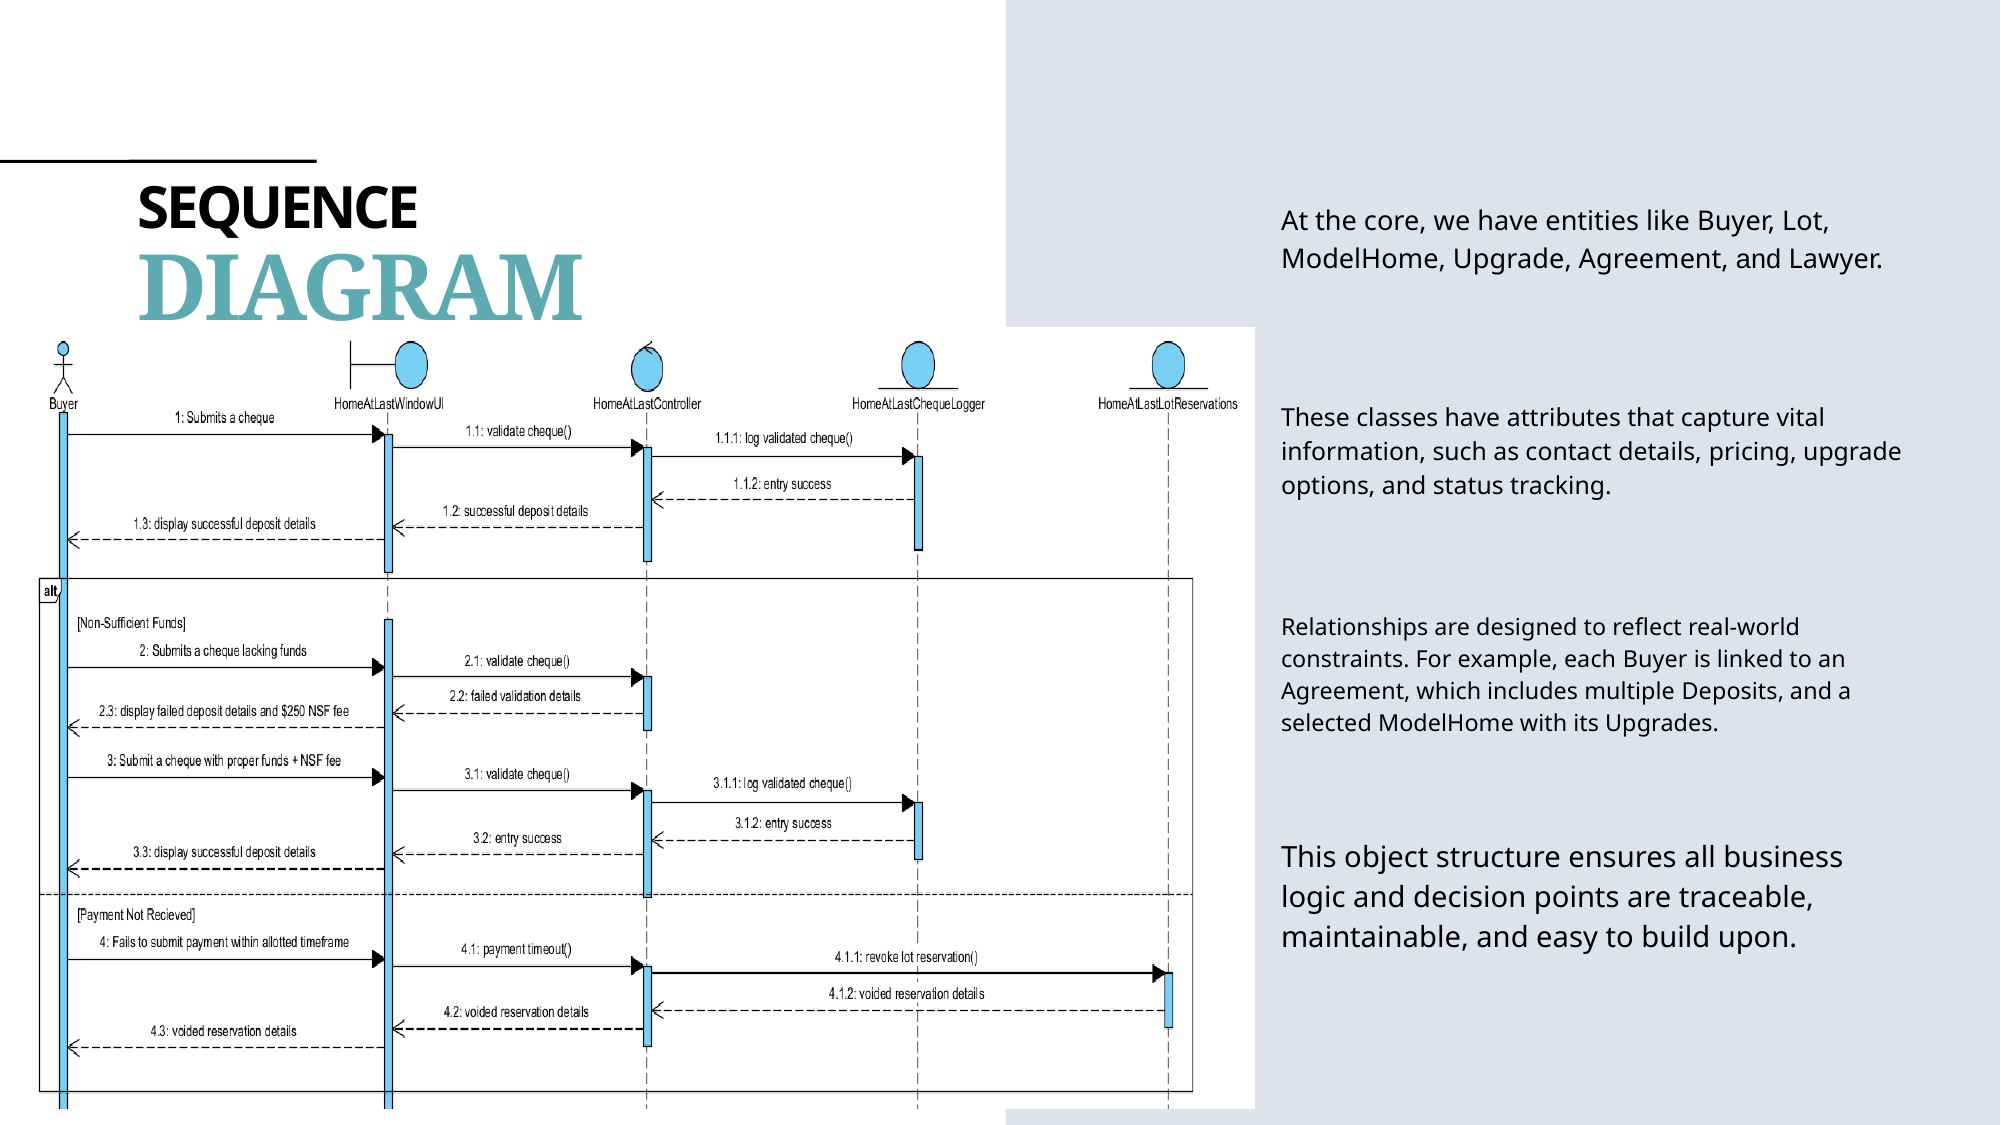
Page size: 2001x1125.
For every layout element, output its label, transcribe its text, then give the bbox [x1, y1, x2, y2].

list At the core, we have entities like Buyer, Lot, ModelHome, Upgrade, Agreement, and Lawyer. [1266, 176, 1919, 297]
list Relationships are designed to reflect real-world constraints. For example, each Buyer is linked to an Agreement, which includes multiple Deposits, and a selected ModelHome with its Upgrades. [1266, 599, 1919, 745]
list This object structure ensures all business logic and decision points are traceable, maintainable, and easy to build upon. [1266, 793, 1919, 993]
title SEQUENCE DIAGRAM [137, 170, 796, 327]
picture [34, 327, 1255, 1109]
list These classes have attributes that capture vital information, such as contact details, pricing, upgrade options, and status tracking. [1266, 388, 1919, 508]
